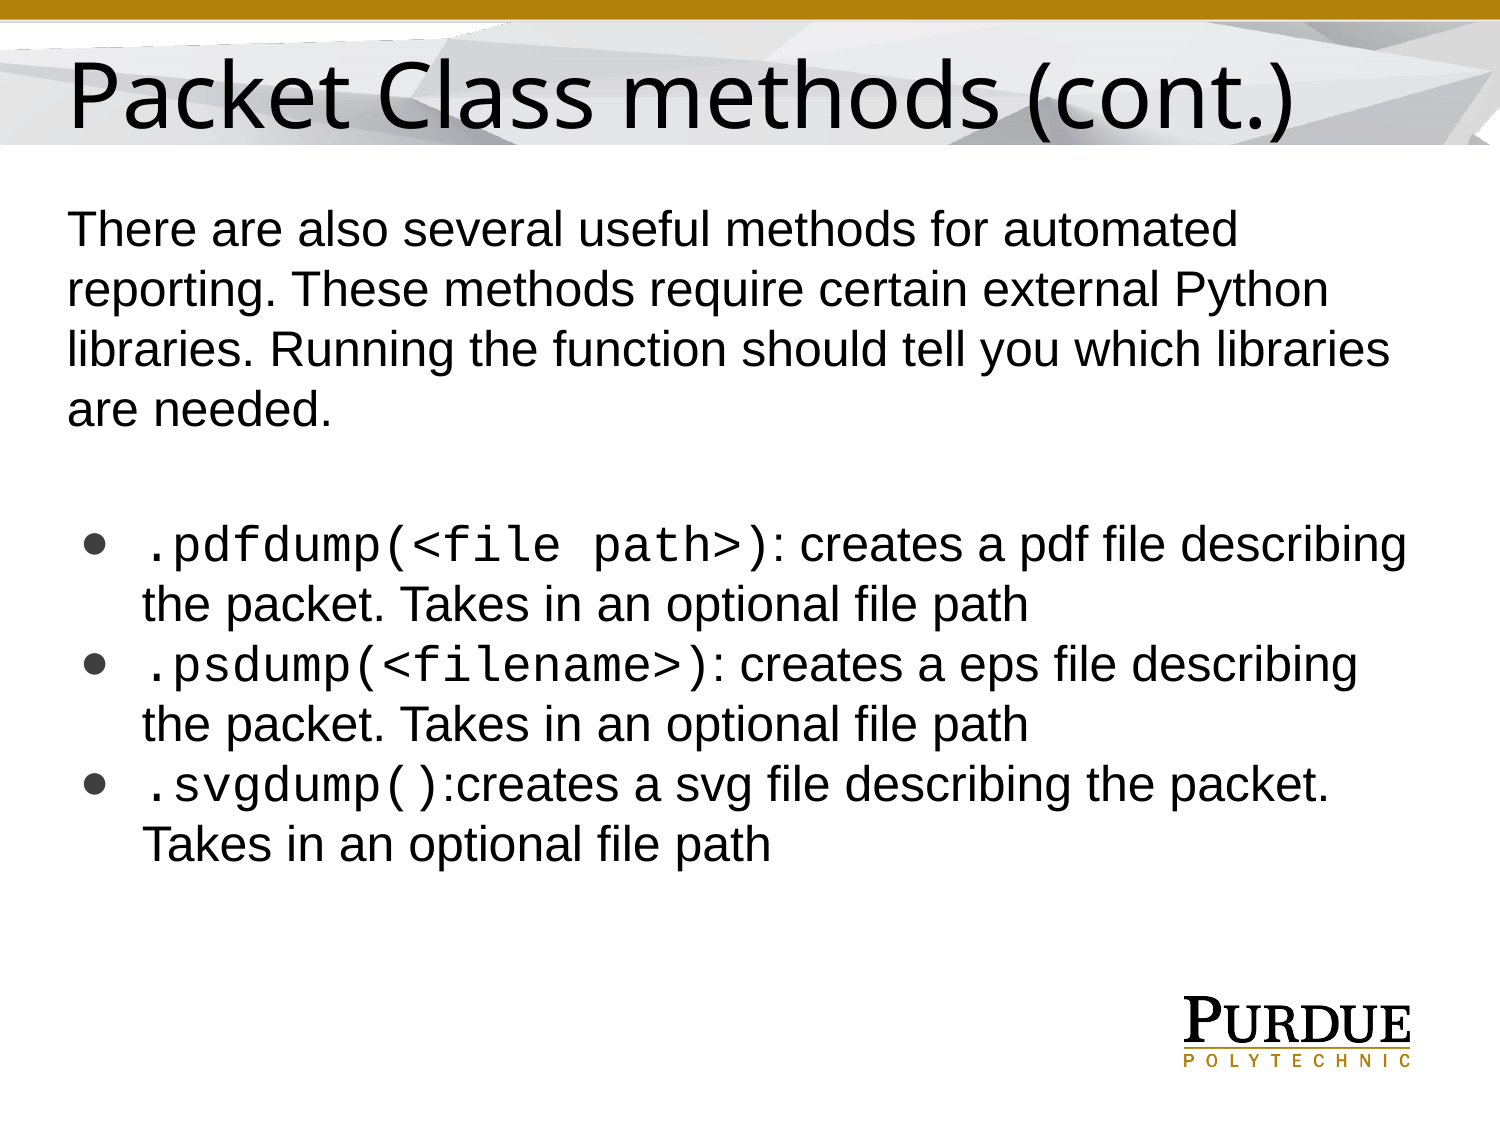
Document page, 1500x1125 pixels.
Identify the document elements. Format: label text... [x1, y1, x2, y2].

picture [1184, 996, 1410, 1067]
picture [0, 22, 1500, 145]
list Packet Class methods (cont.) [51, 29, 1418, 143]
list There are also several useful methods for automated reporting. These methods require certain external Python libraries. Running the function should tell you which libraries are needed. .pdfdump(<file path>): creates a pdf file describing the packet. Takes in an optional file path .psdump(<filename>): creates a eps file describing the packet. Takes in an optional file path .svgdump():creates a svg file describing the packet. Takes in an optional file path [51, 188, 1427, 996]
